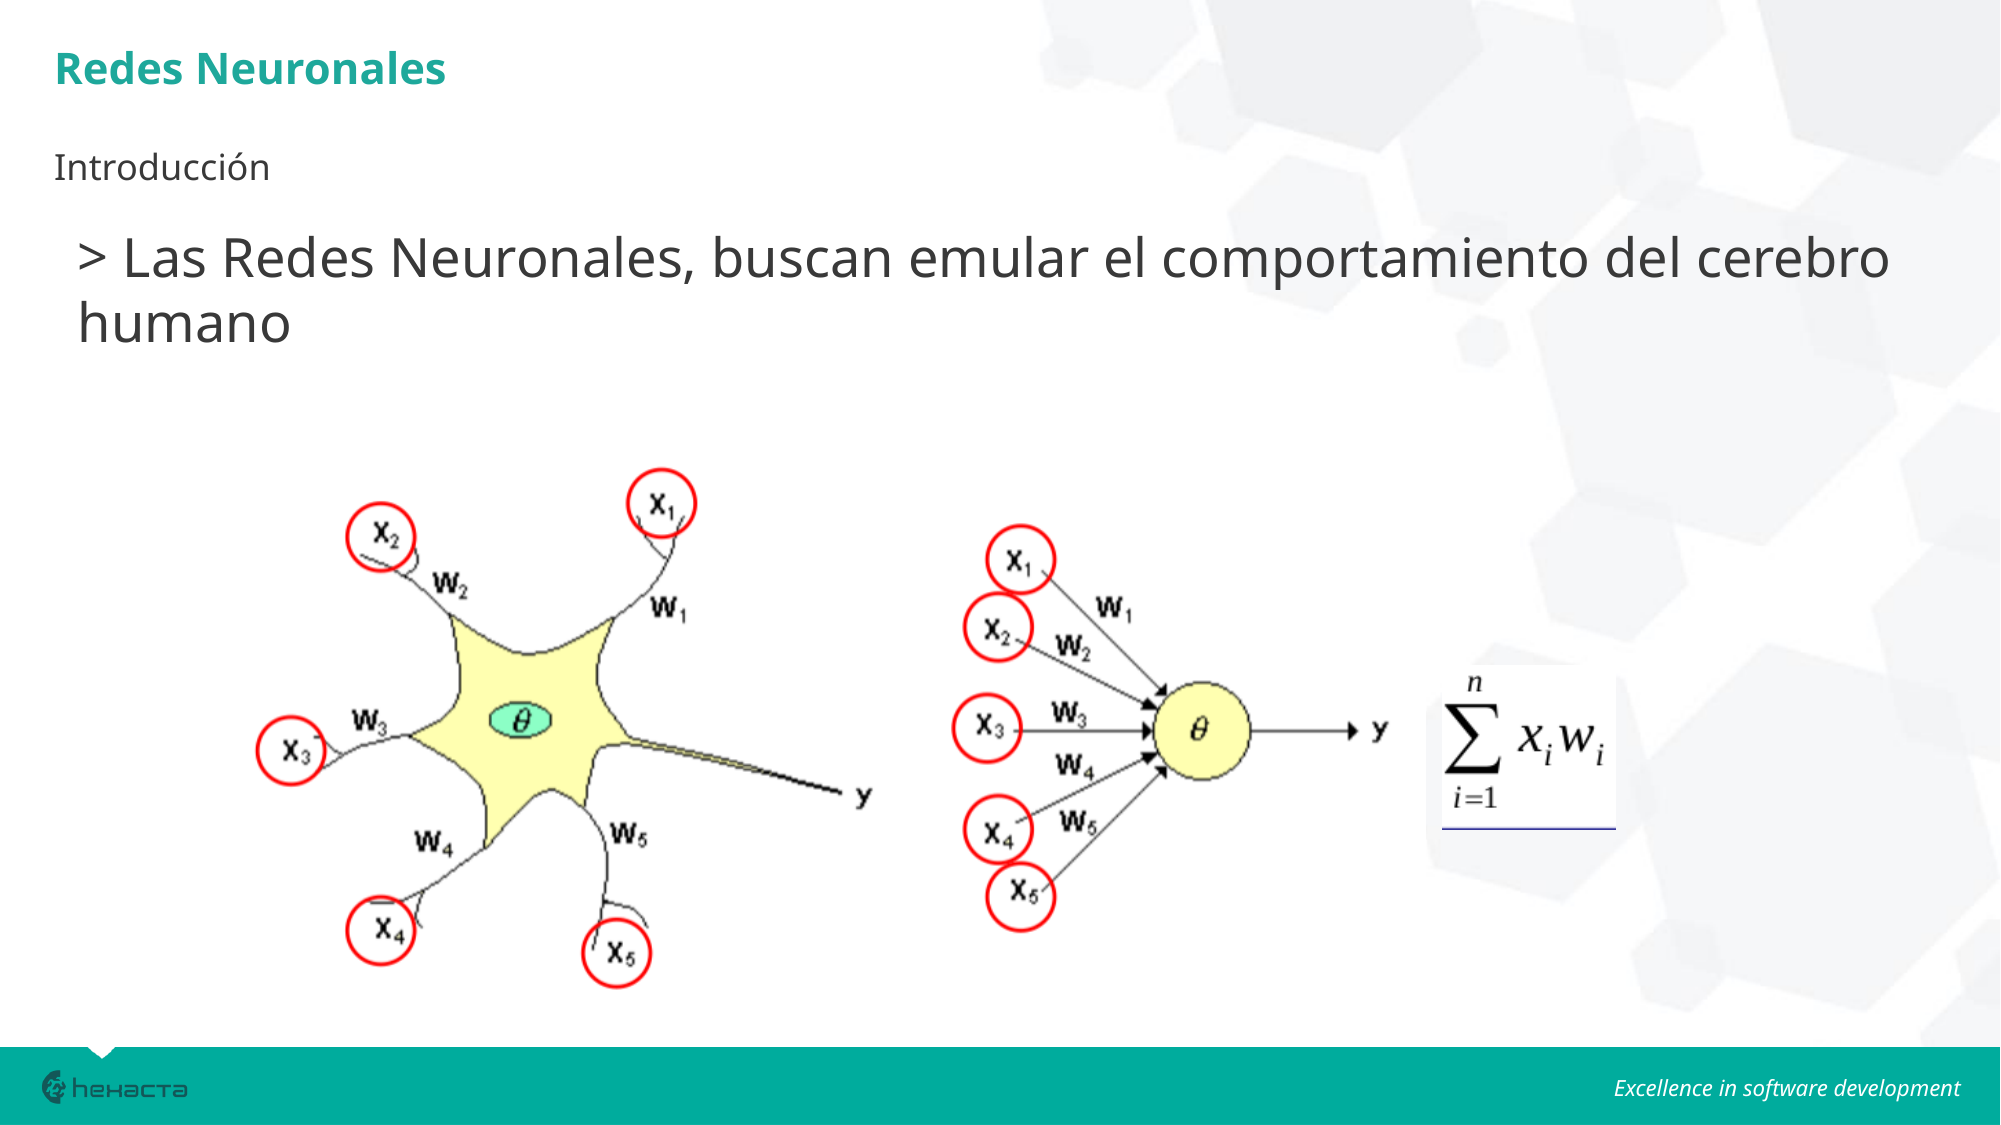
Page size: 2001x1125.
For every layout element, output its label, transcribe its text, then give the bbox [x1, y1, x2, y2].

picture [0, 0, 2001, 1125]
text_box Las Redes Neuronales, buscan emular el comportamiento del cerebro humano [62, 215, 2000, 510]
list Redes Neuronales [39, 43, 1961, 122]
list Introducción [39, 137, 1961, 200]
